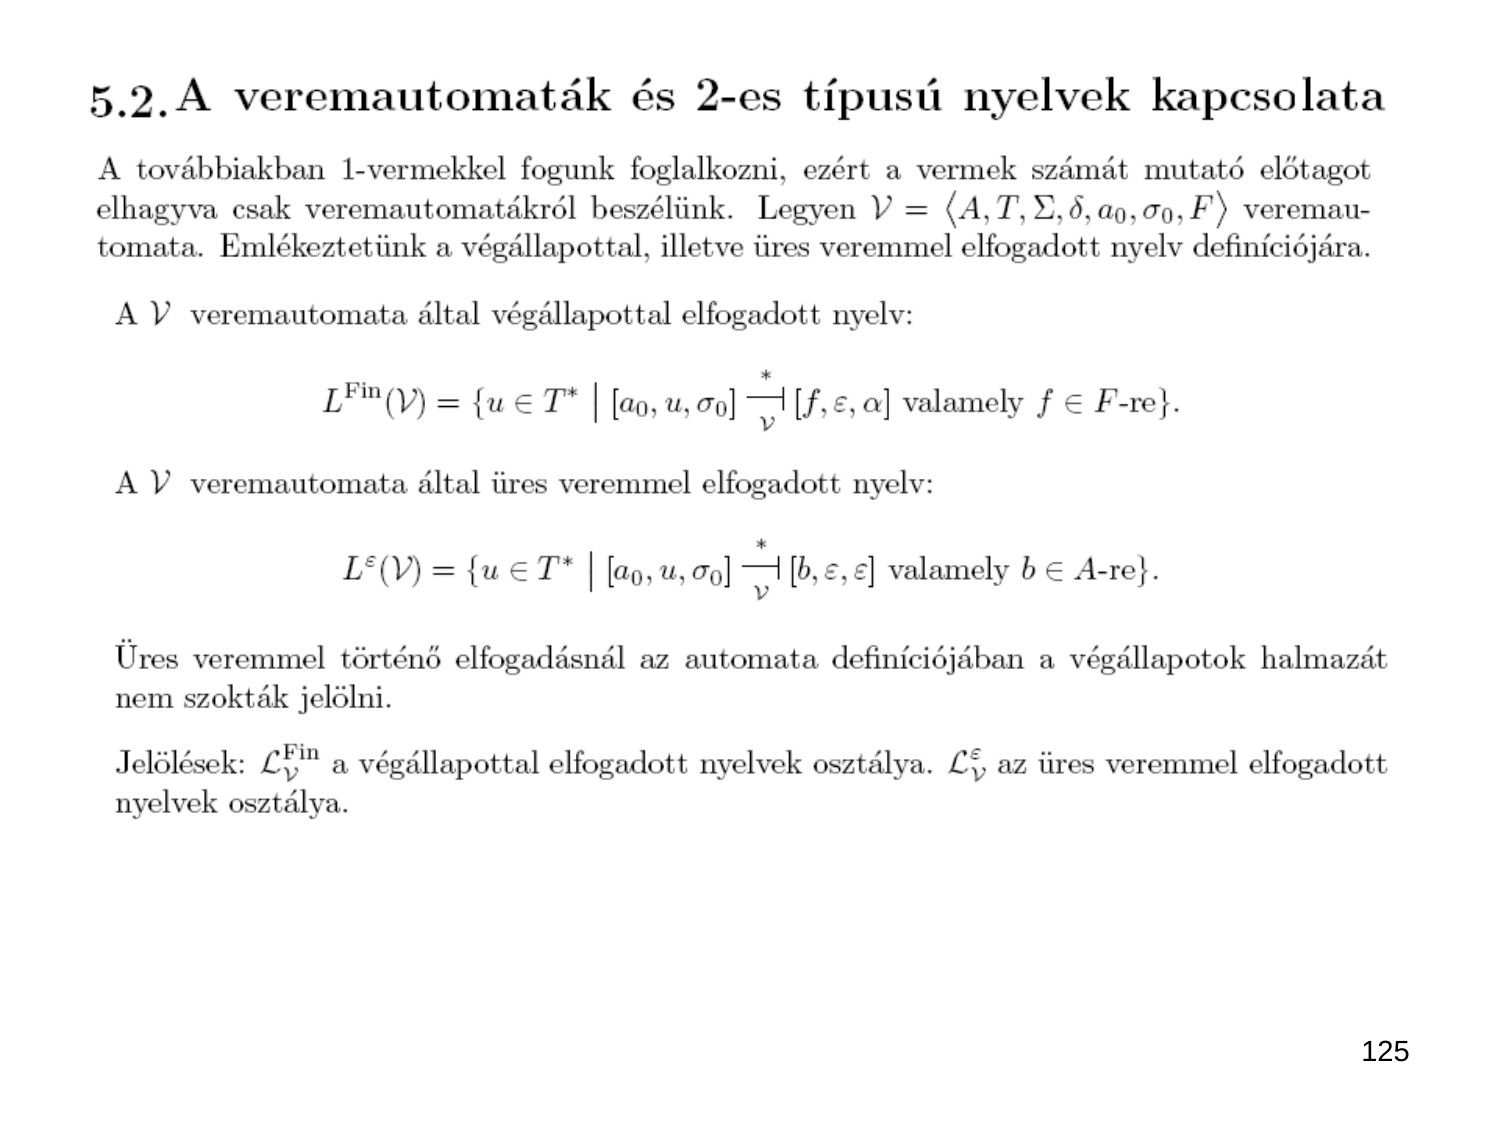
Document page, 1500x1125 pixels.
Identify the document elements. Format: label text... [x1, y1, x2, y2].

picture [88, 148, 1383, 276]
slide_number 125 [1074, 1024, 1426, 1103]
picture [76, 66, 1392, 127]
picture [100, 298, 1401, 827]
